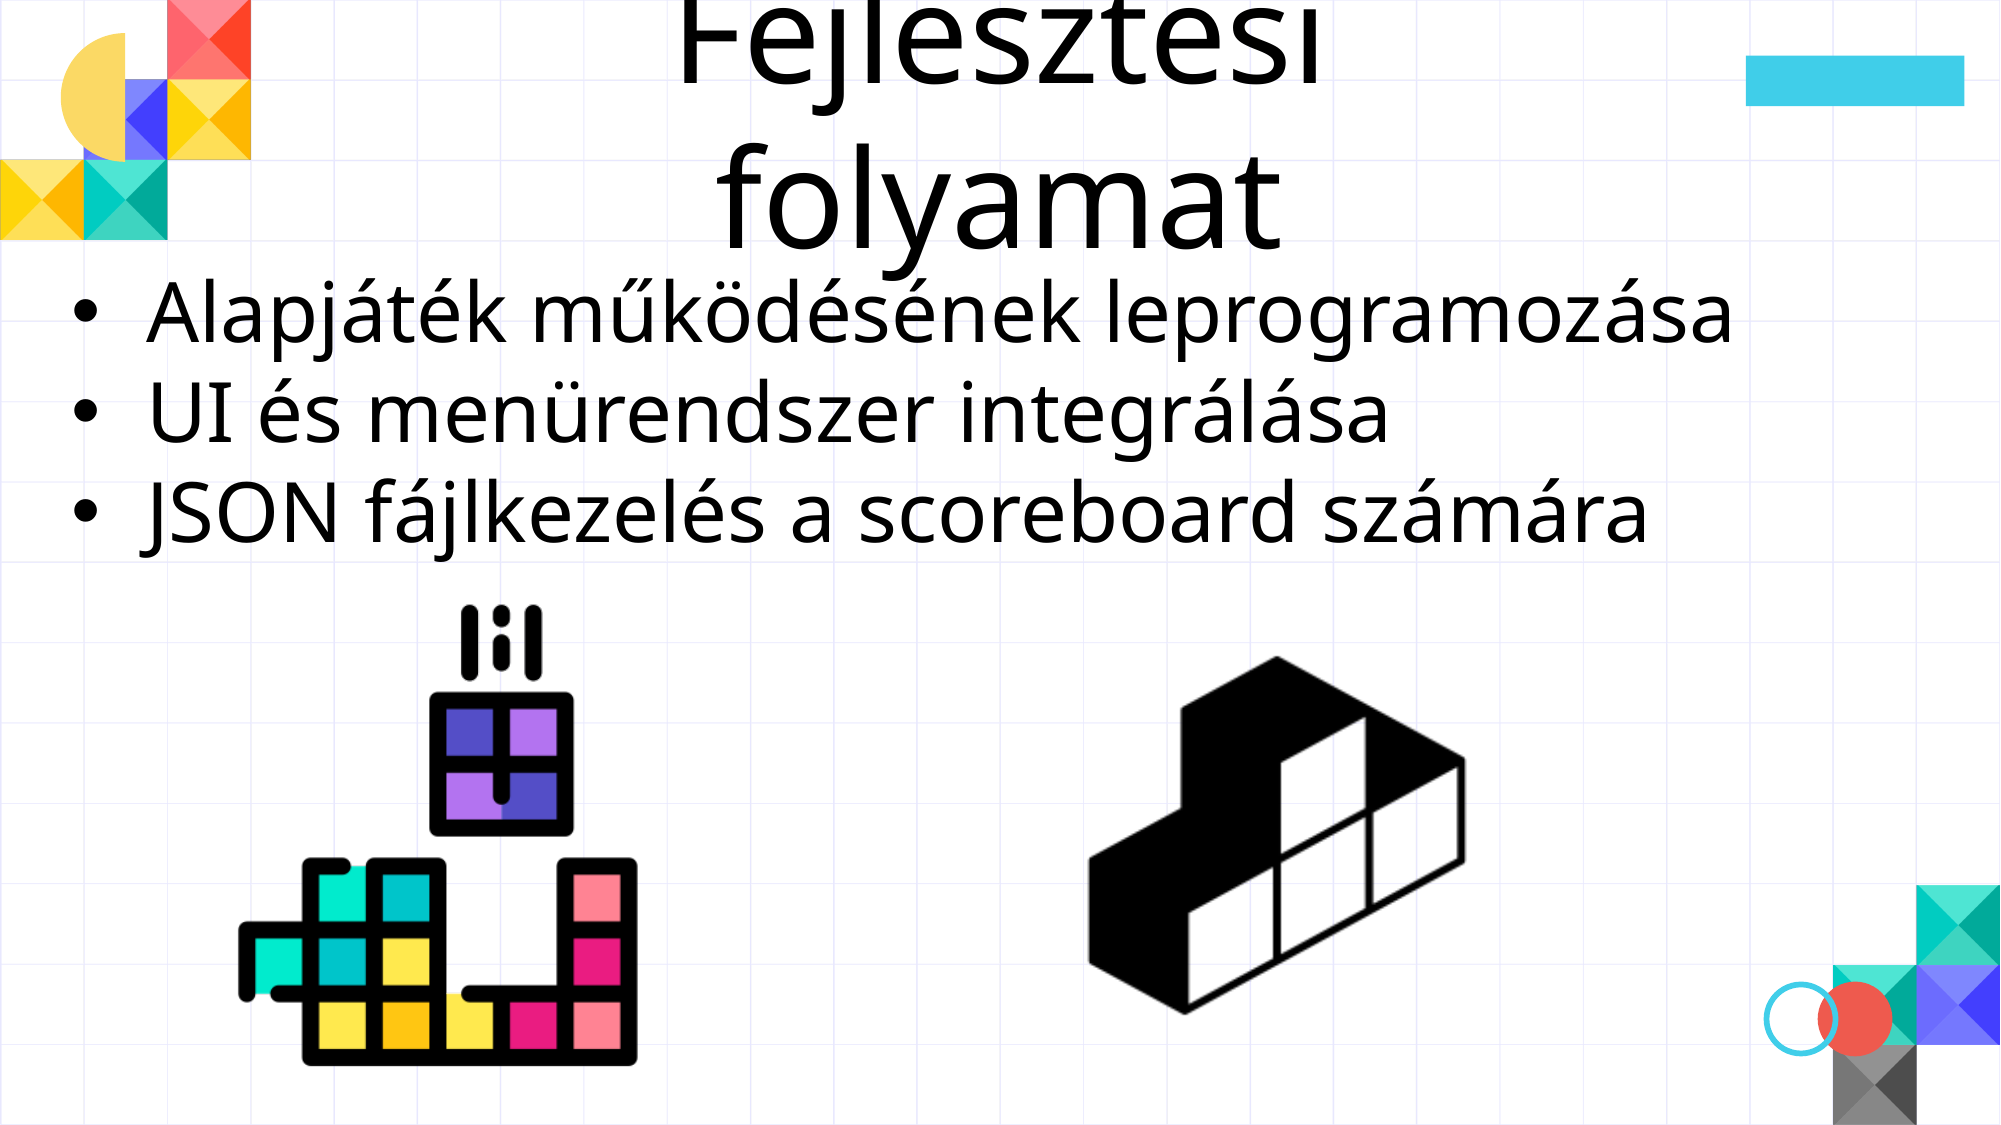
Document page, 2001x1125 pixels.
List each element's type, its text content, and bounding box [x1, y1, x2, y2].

text_box Alapjáték működésének leprogramozása UI és menürendszer integrálása JSON fájlkezelés a scoreboard számára [56, 251, 1922, 667]
text_box Fejlesztési folyamat [367, 0, 1633, 251]
picture [0, 0, 2000, 1125]
